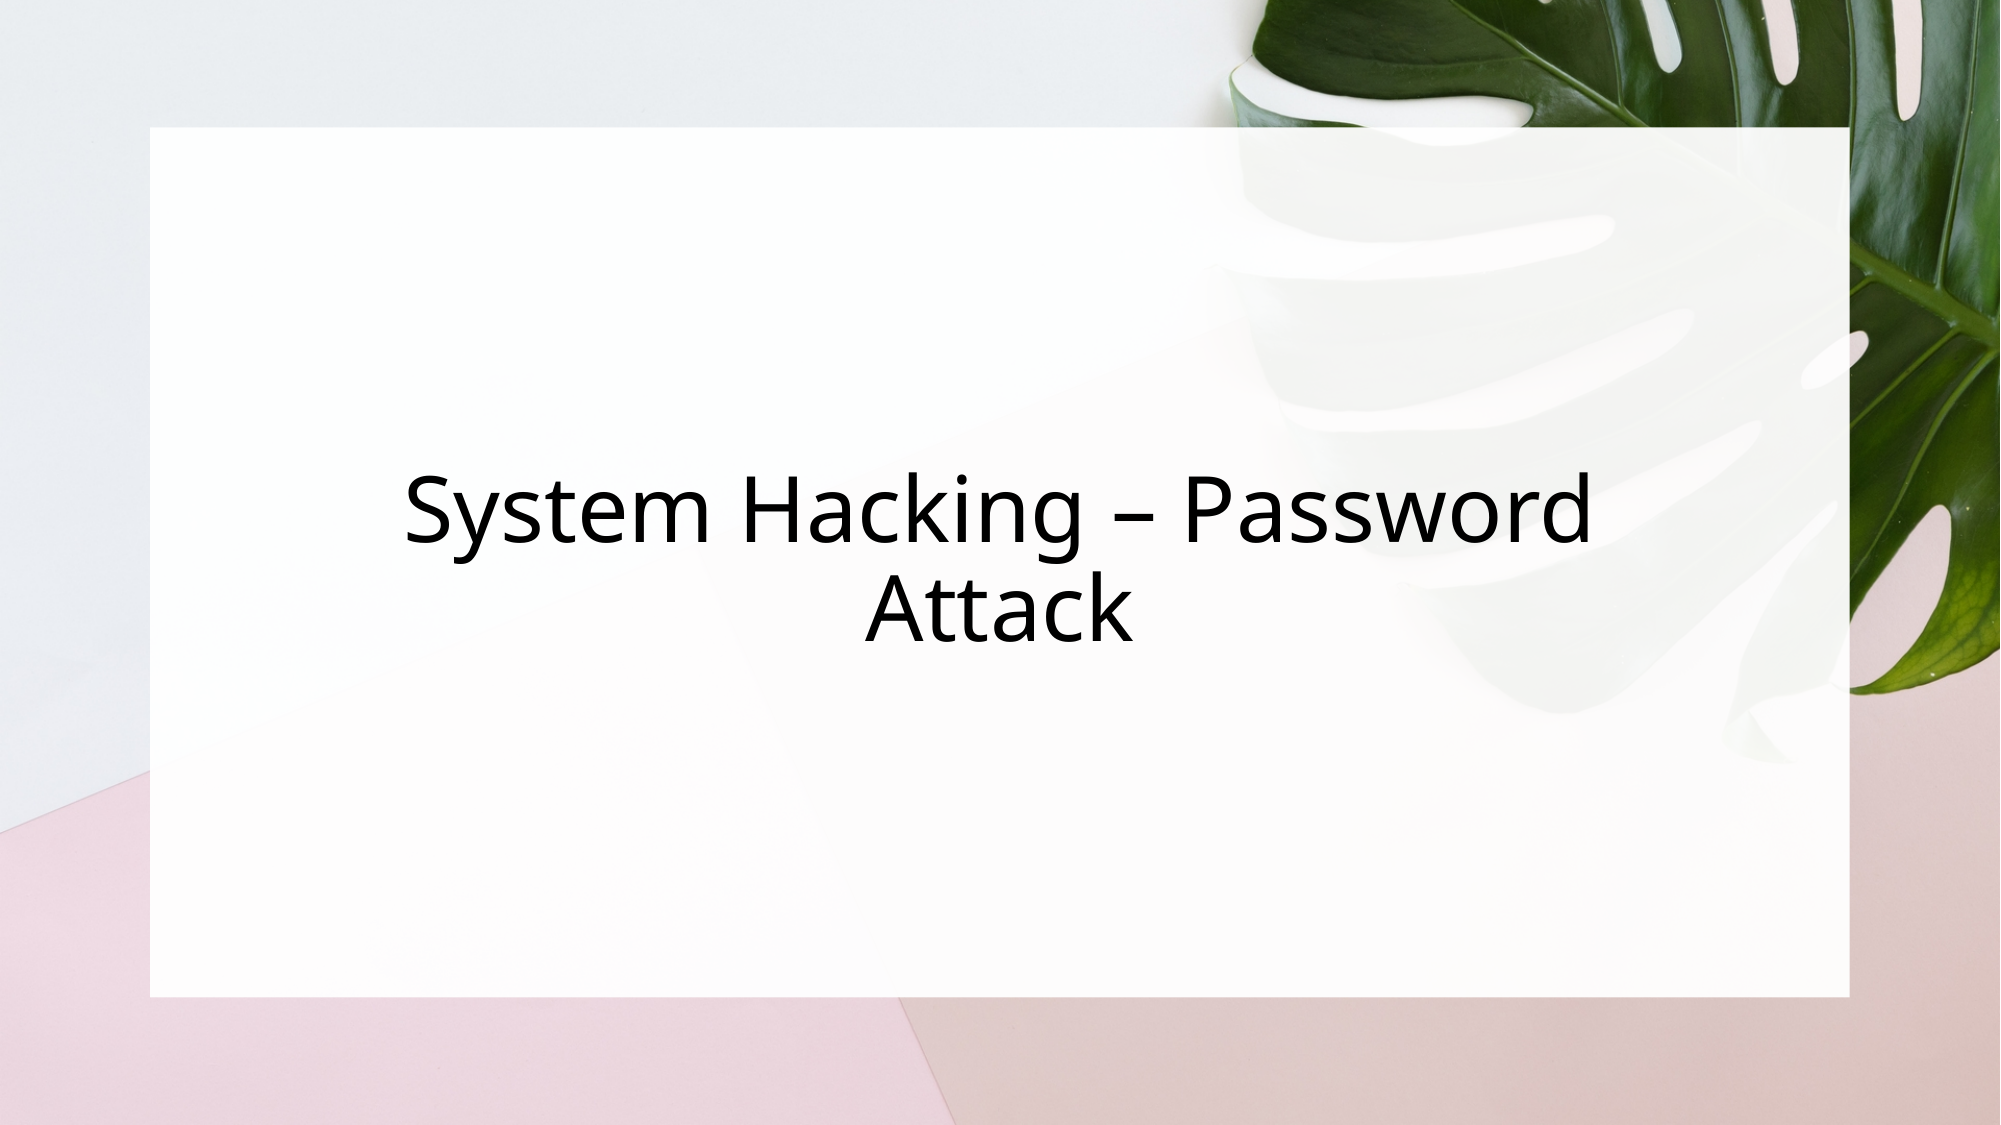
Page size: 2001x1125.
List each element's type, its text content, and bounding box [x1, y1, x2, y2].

title System Hacking – Password Attack [249, 375, 1750, 750]
picture [0, 0, 2000, 1125]
